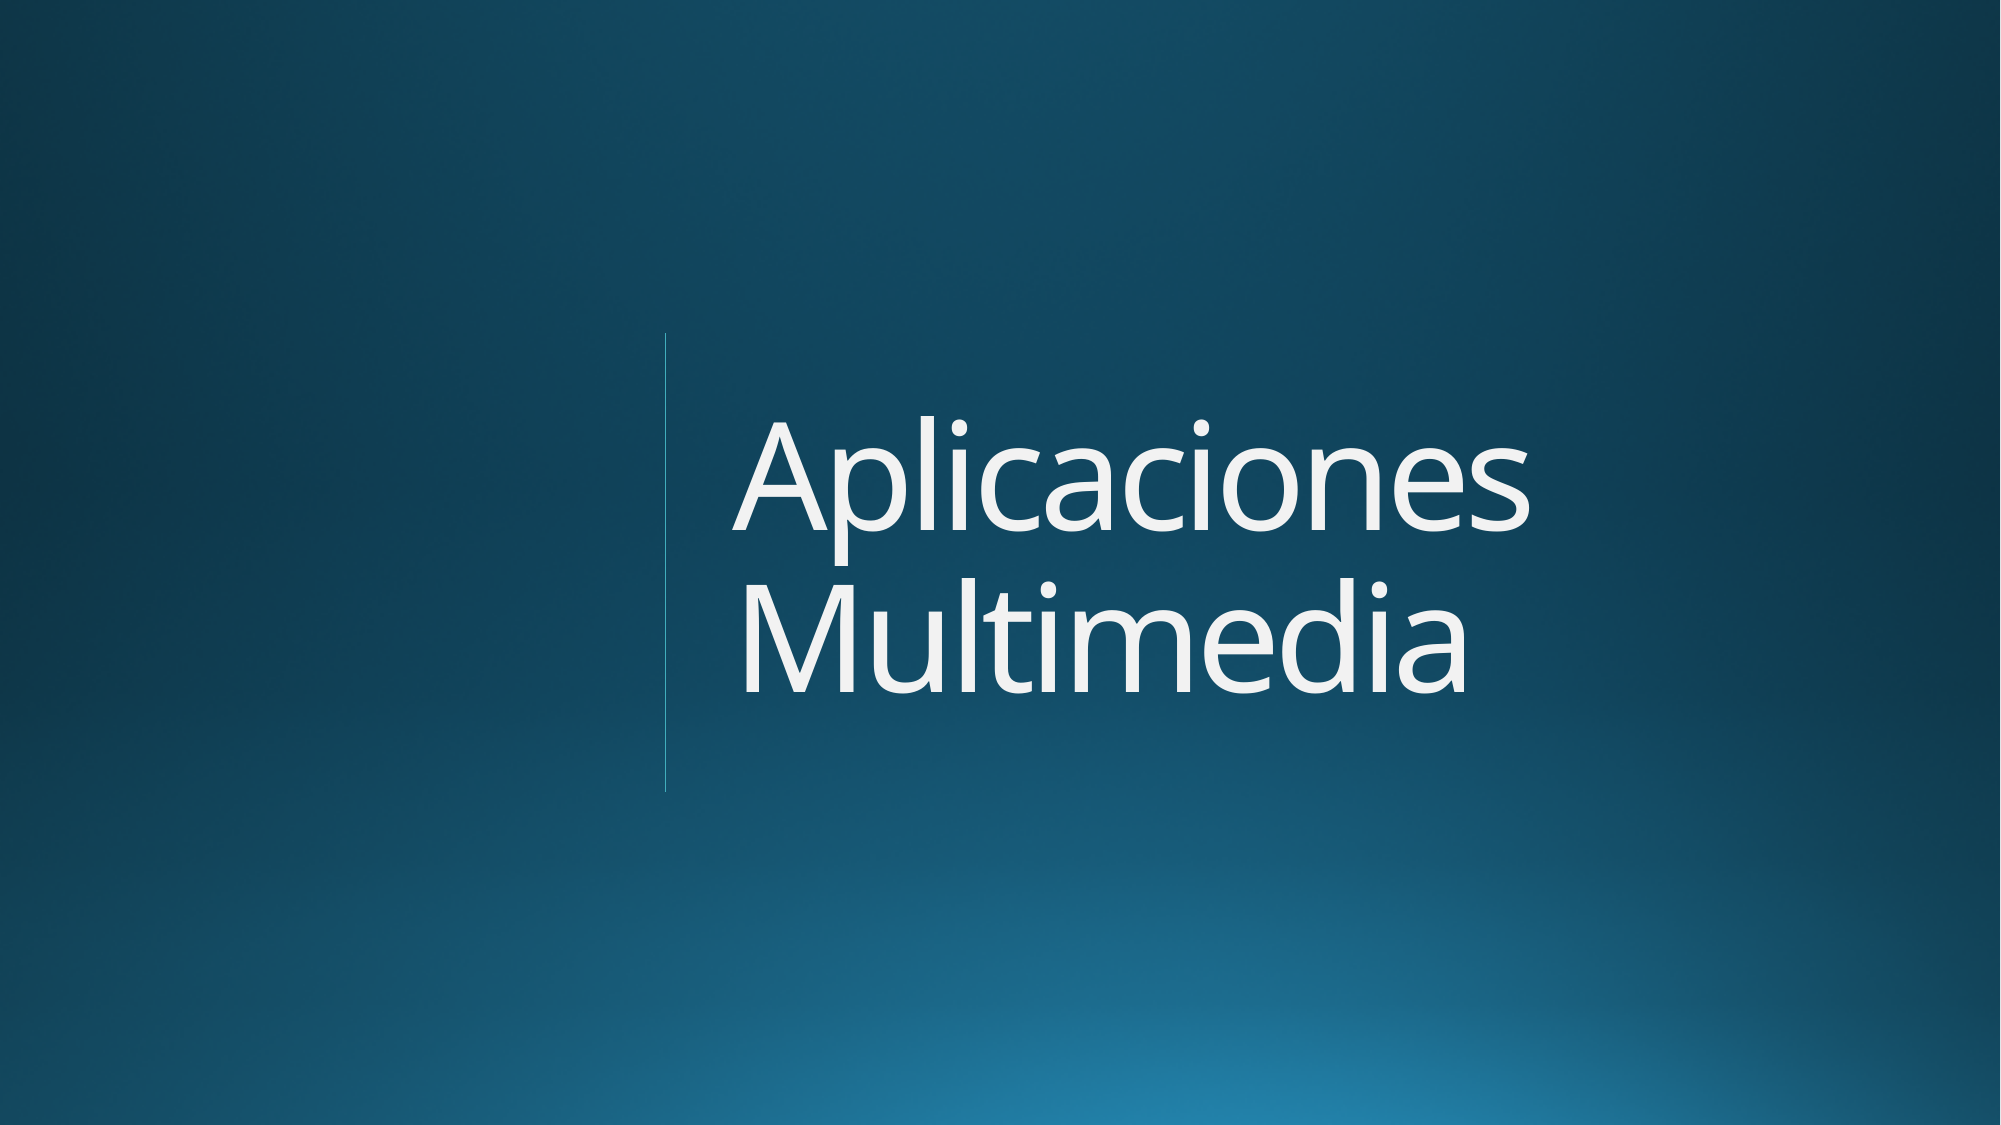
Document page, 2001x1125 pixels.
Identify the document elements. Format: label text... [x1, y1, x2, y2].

text_box Aplicaciones Multimedia [717, 112, 1750, 1013]
text_box [0, 0, 2000, 1125]
